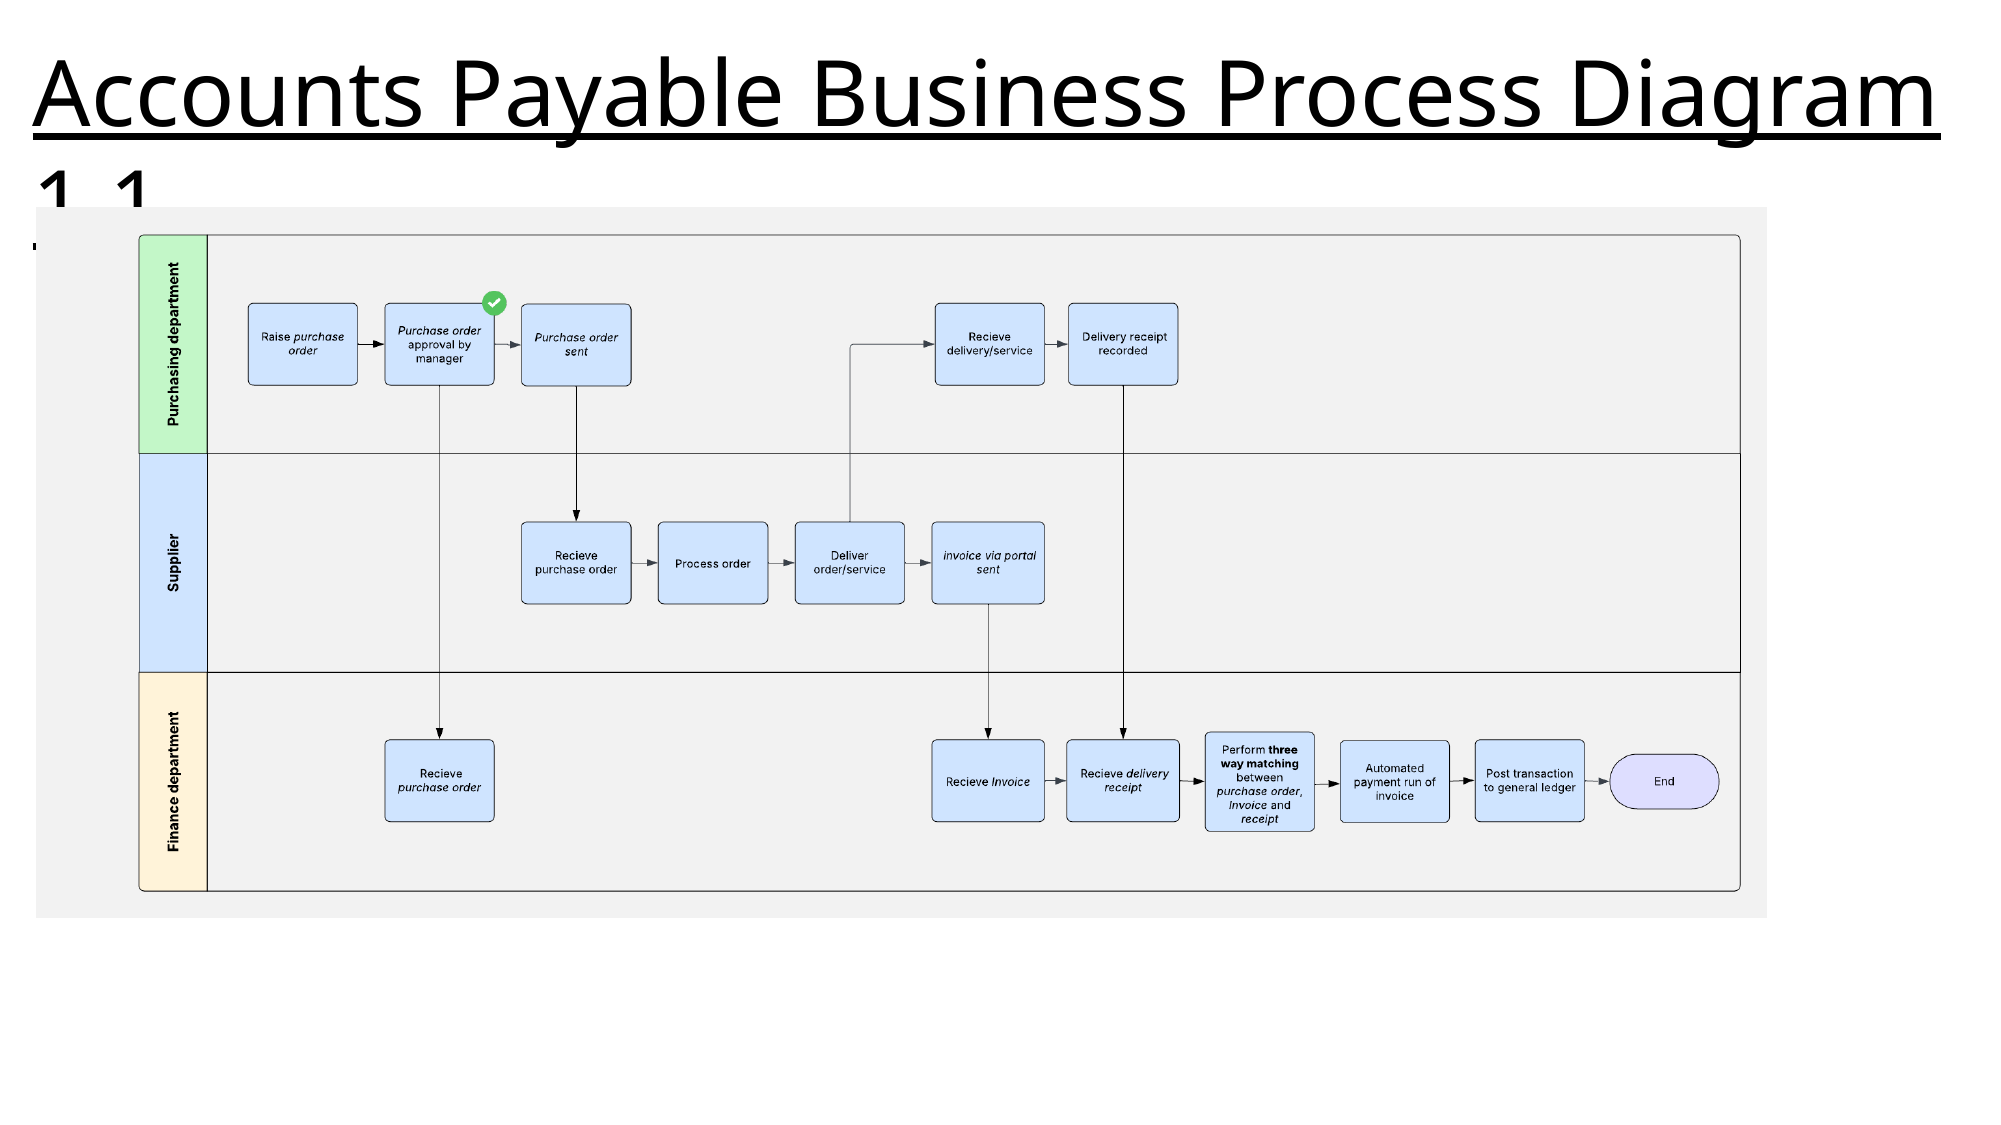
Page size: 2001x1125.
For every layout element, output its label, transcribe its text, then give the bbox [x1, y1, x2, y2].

text_box Accounts Payable Business Process Diagram 1.1 [18, 27, 1982, 262]
picture [35, 206, 1768, 919]
